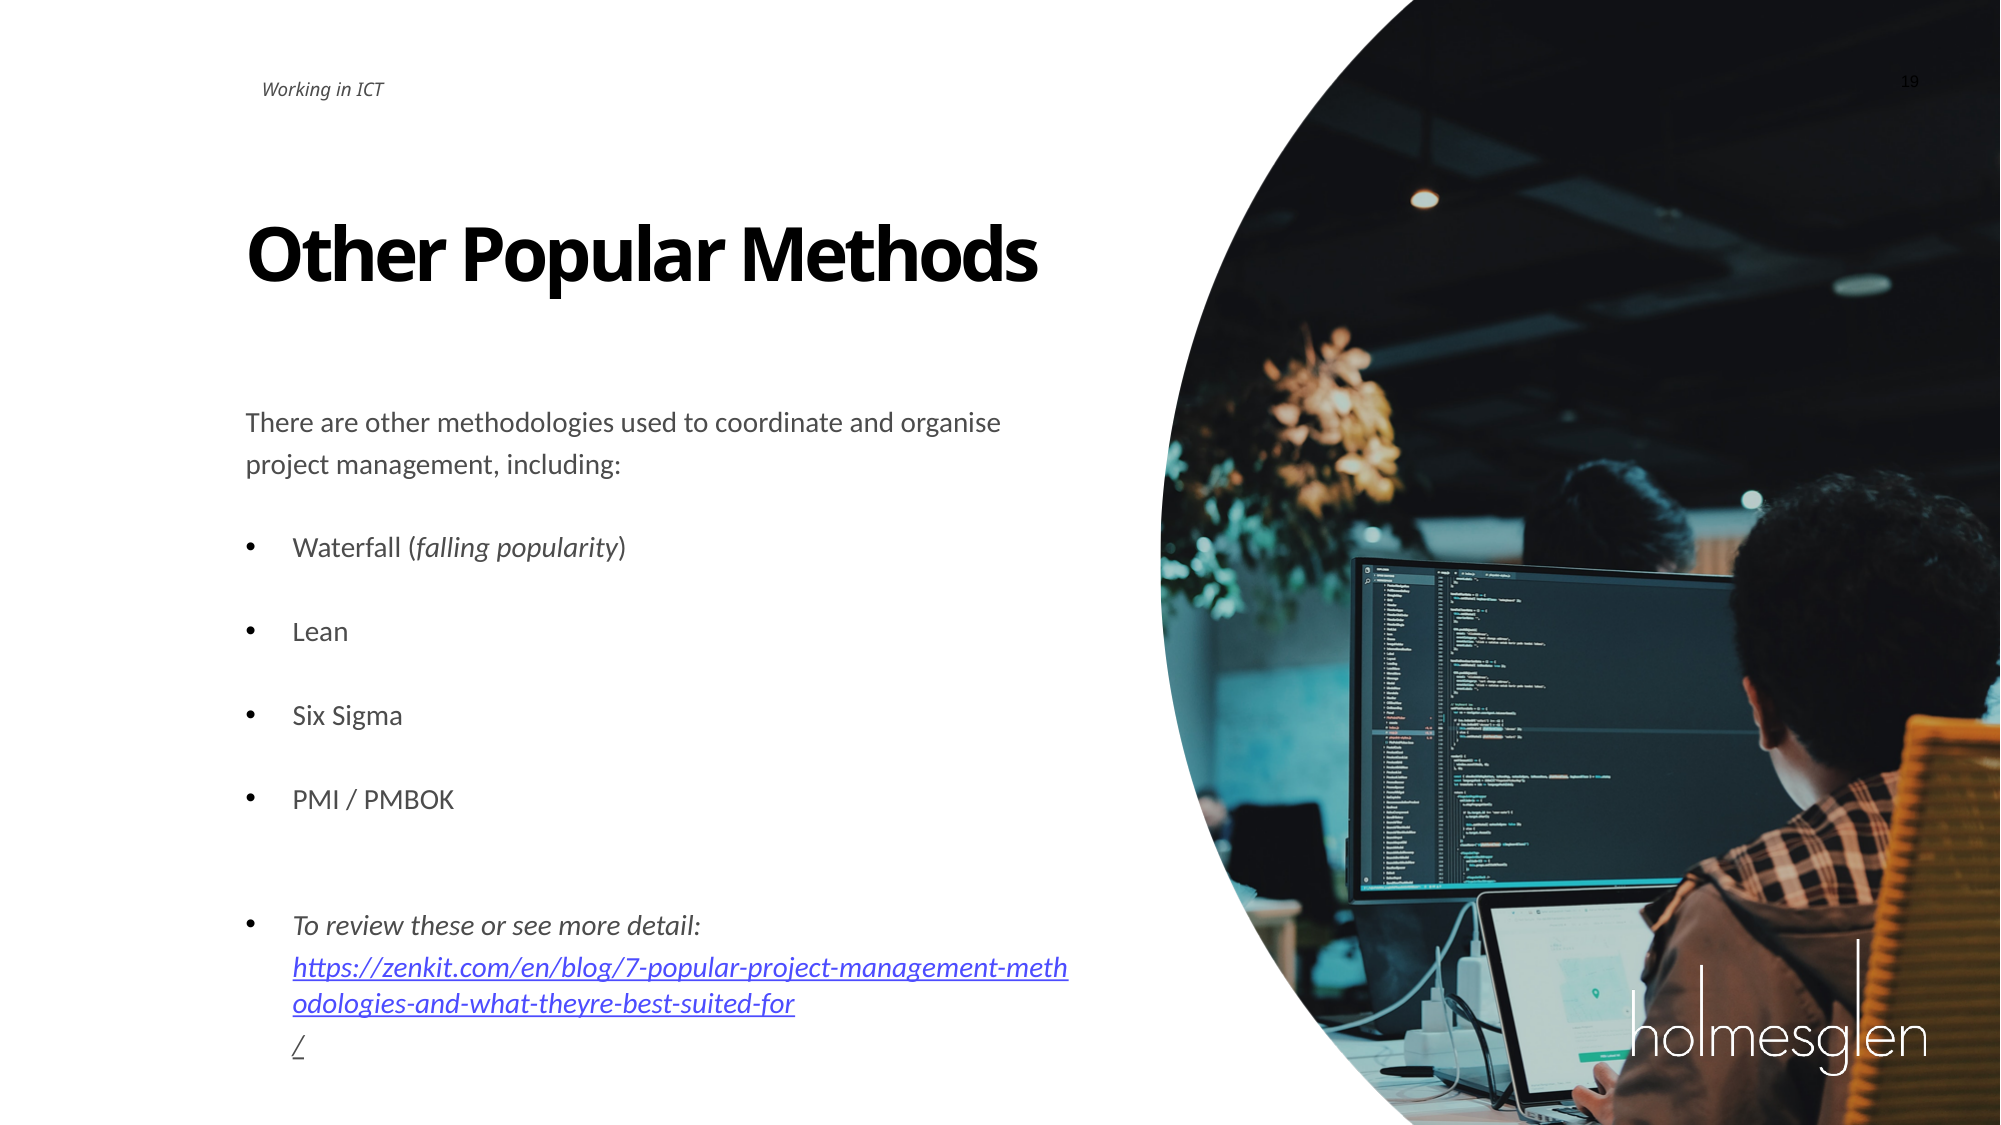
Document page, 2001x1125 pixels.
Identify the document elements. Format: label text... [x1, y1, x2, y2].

picture [1160, 0, 2000, 1125]
list Working in ICT [261, 76, 756, 228]
title Other Popular Methods [245, 226, 1119, 397]
text_box There are other methodologies used to coordinate and organise project management, including: Waterfall (falling popularity) Lean Six Sigma PMI / PMBOK To review these or see more detail: https://zenkit.com/en/blog/7-popular-project-management-methodologies-and-what-theyre-best-suited-for/ [245, 396, 1076, 1026]
